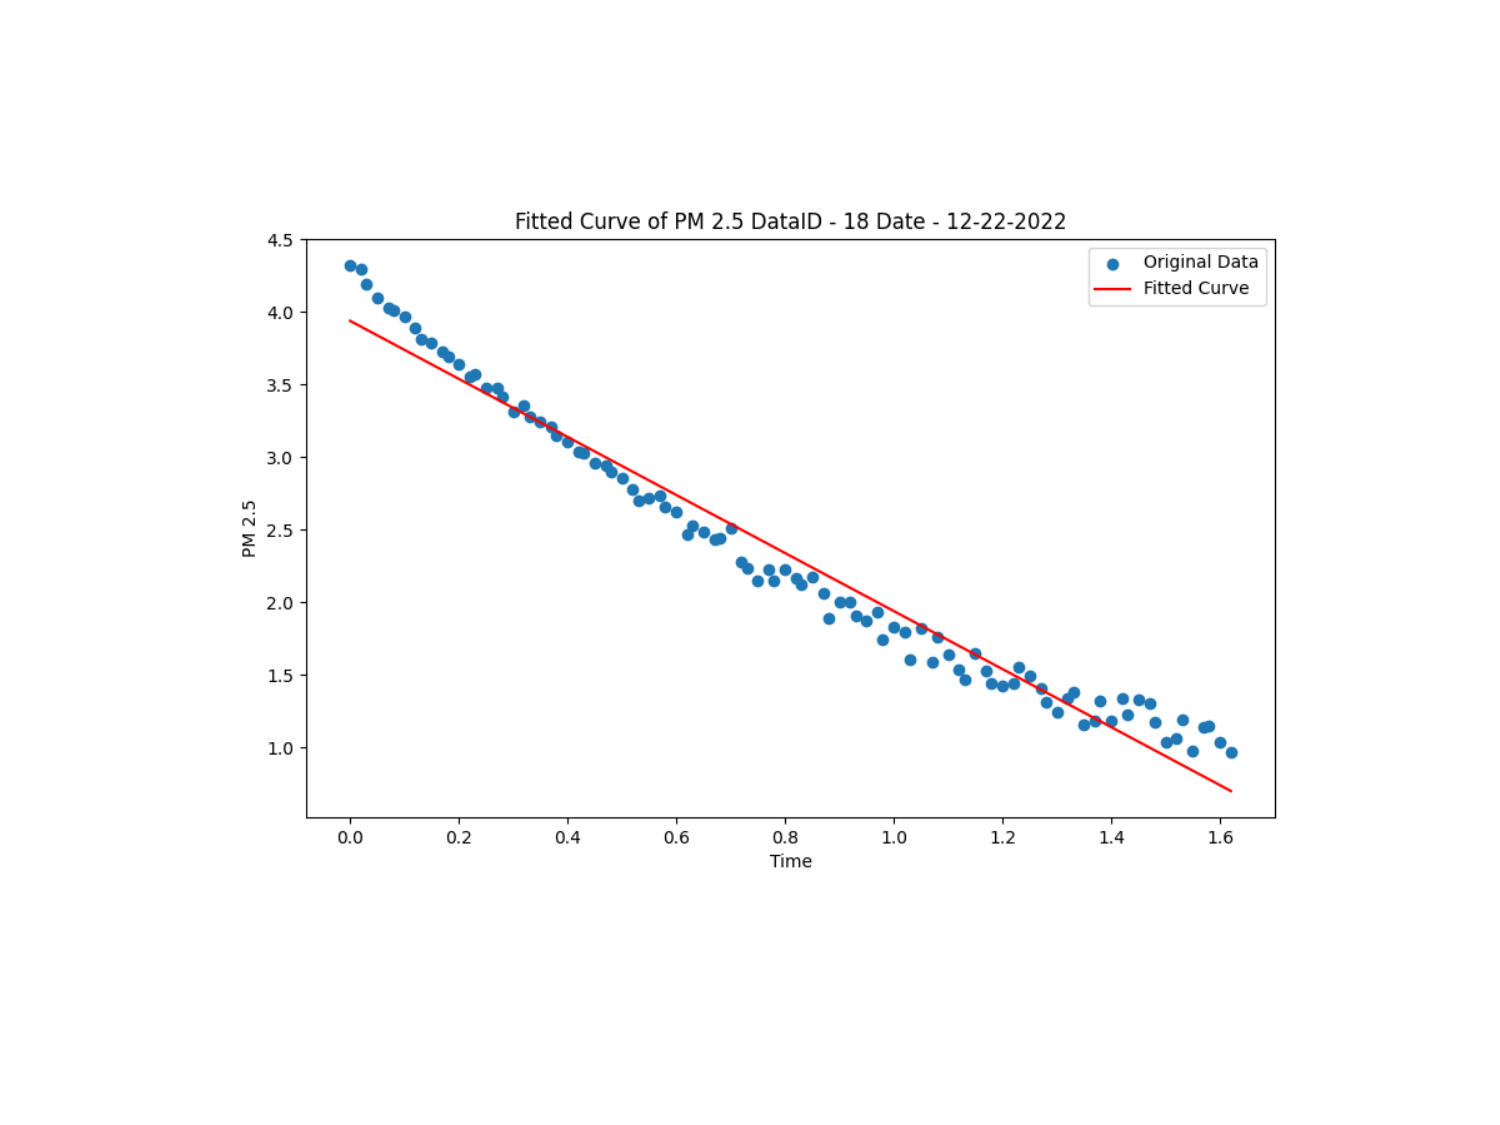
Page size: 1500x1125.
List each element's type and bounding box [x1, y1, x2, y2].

picture [149, 149, 1401, 901]
